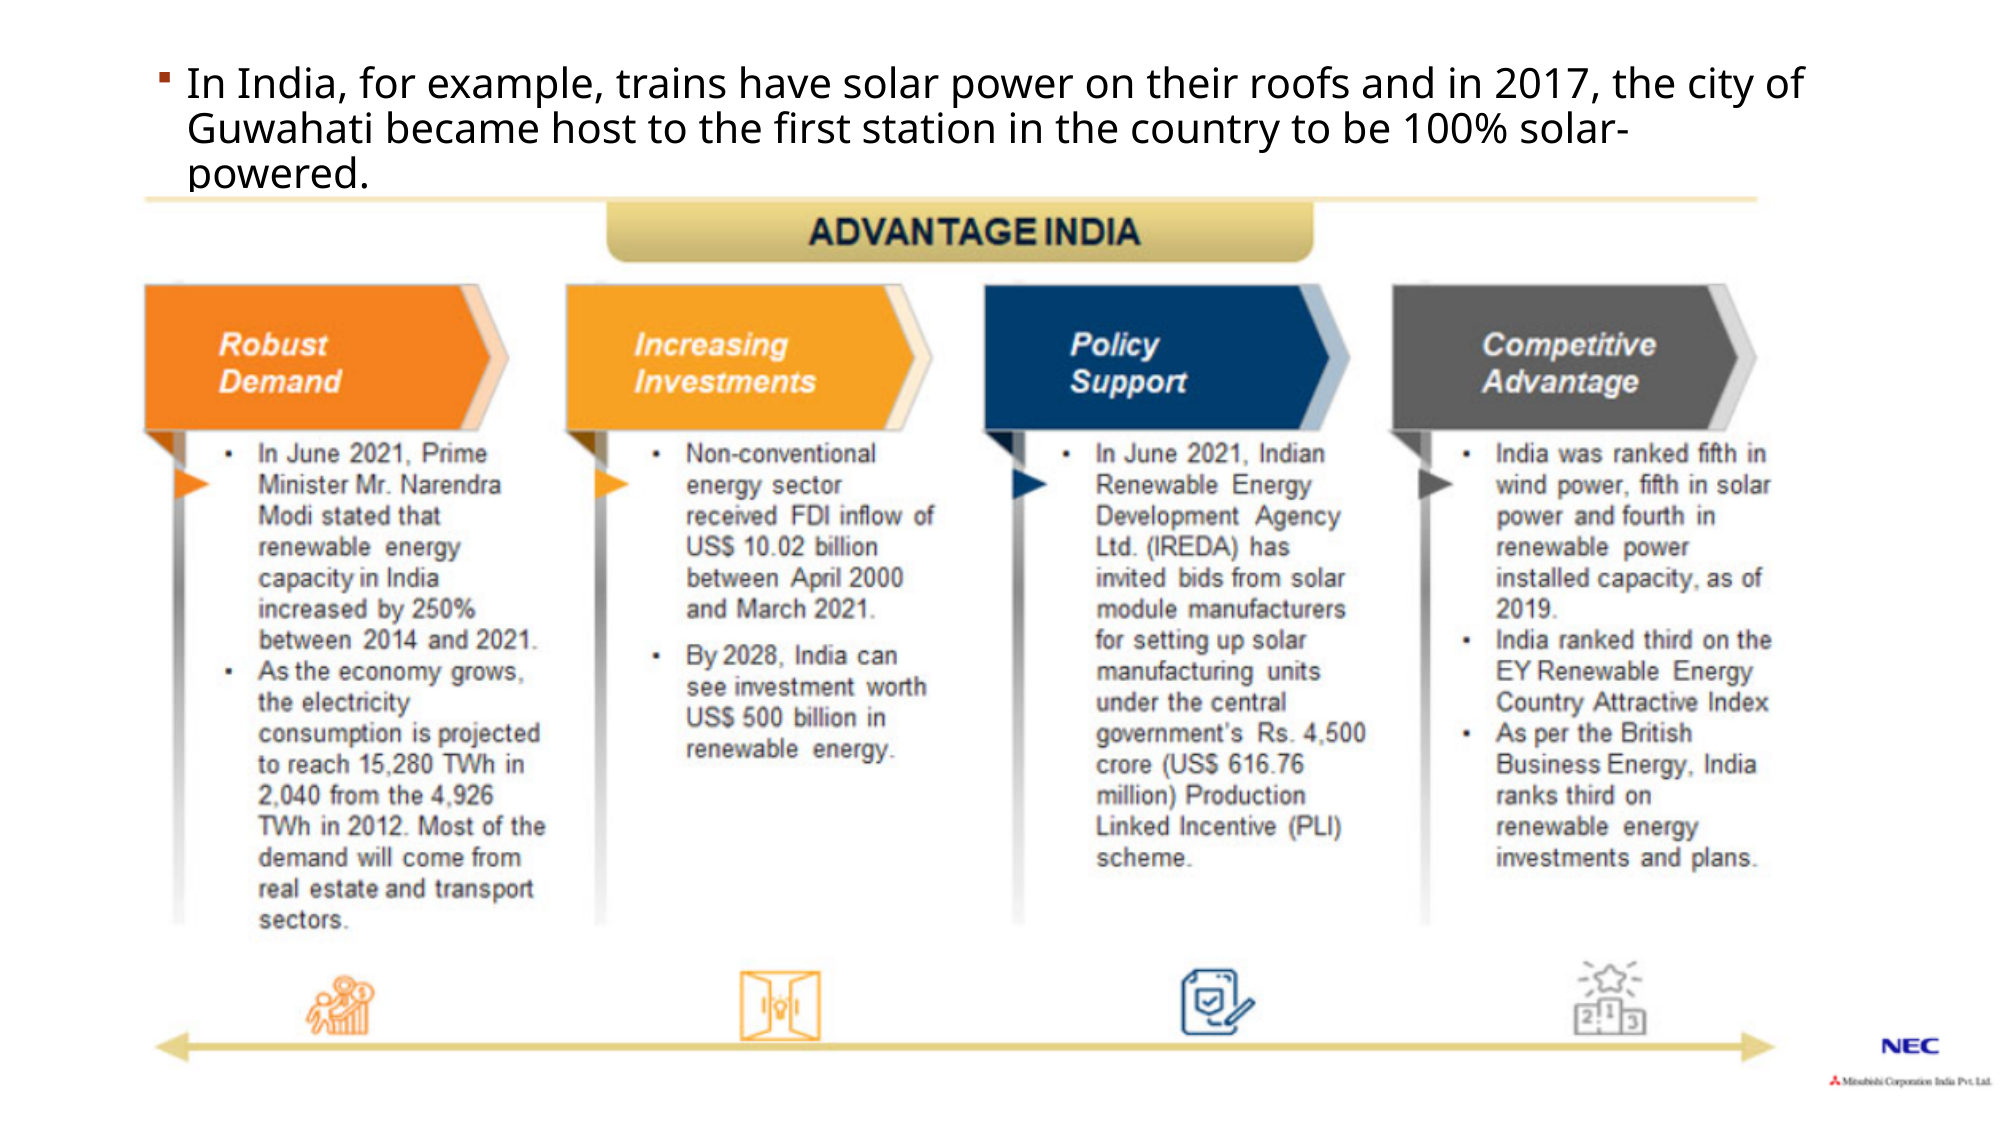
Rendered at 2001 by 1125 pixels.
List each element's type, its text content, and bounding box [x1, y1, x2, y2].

picture [124, 192, 1813, 1078]
list In India, for example, trains have solar power on their roofs and in 2017, the city of Guwahati became host to the first station in the country to be 100% solar-powered. [141, 54, 1826, 1013]
picture [1824, 1000, 2000, 1115]
